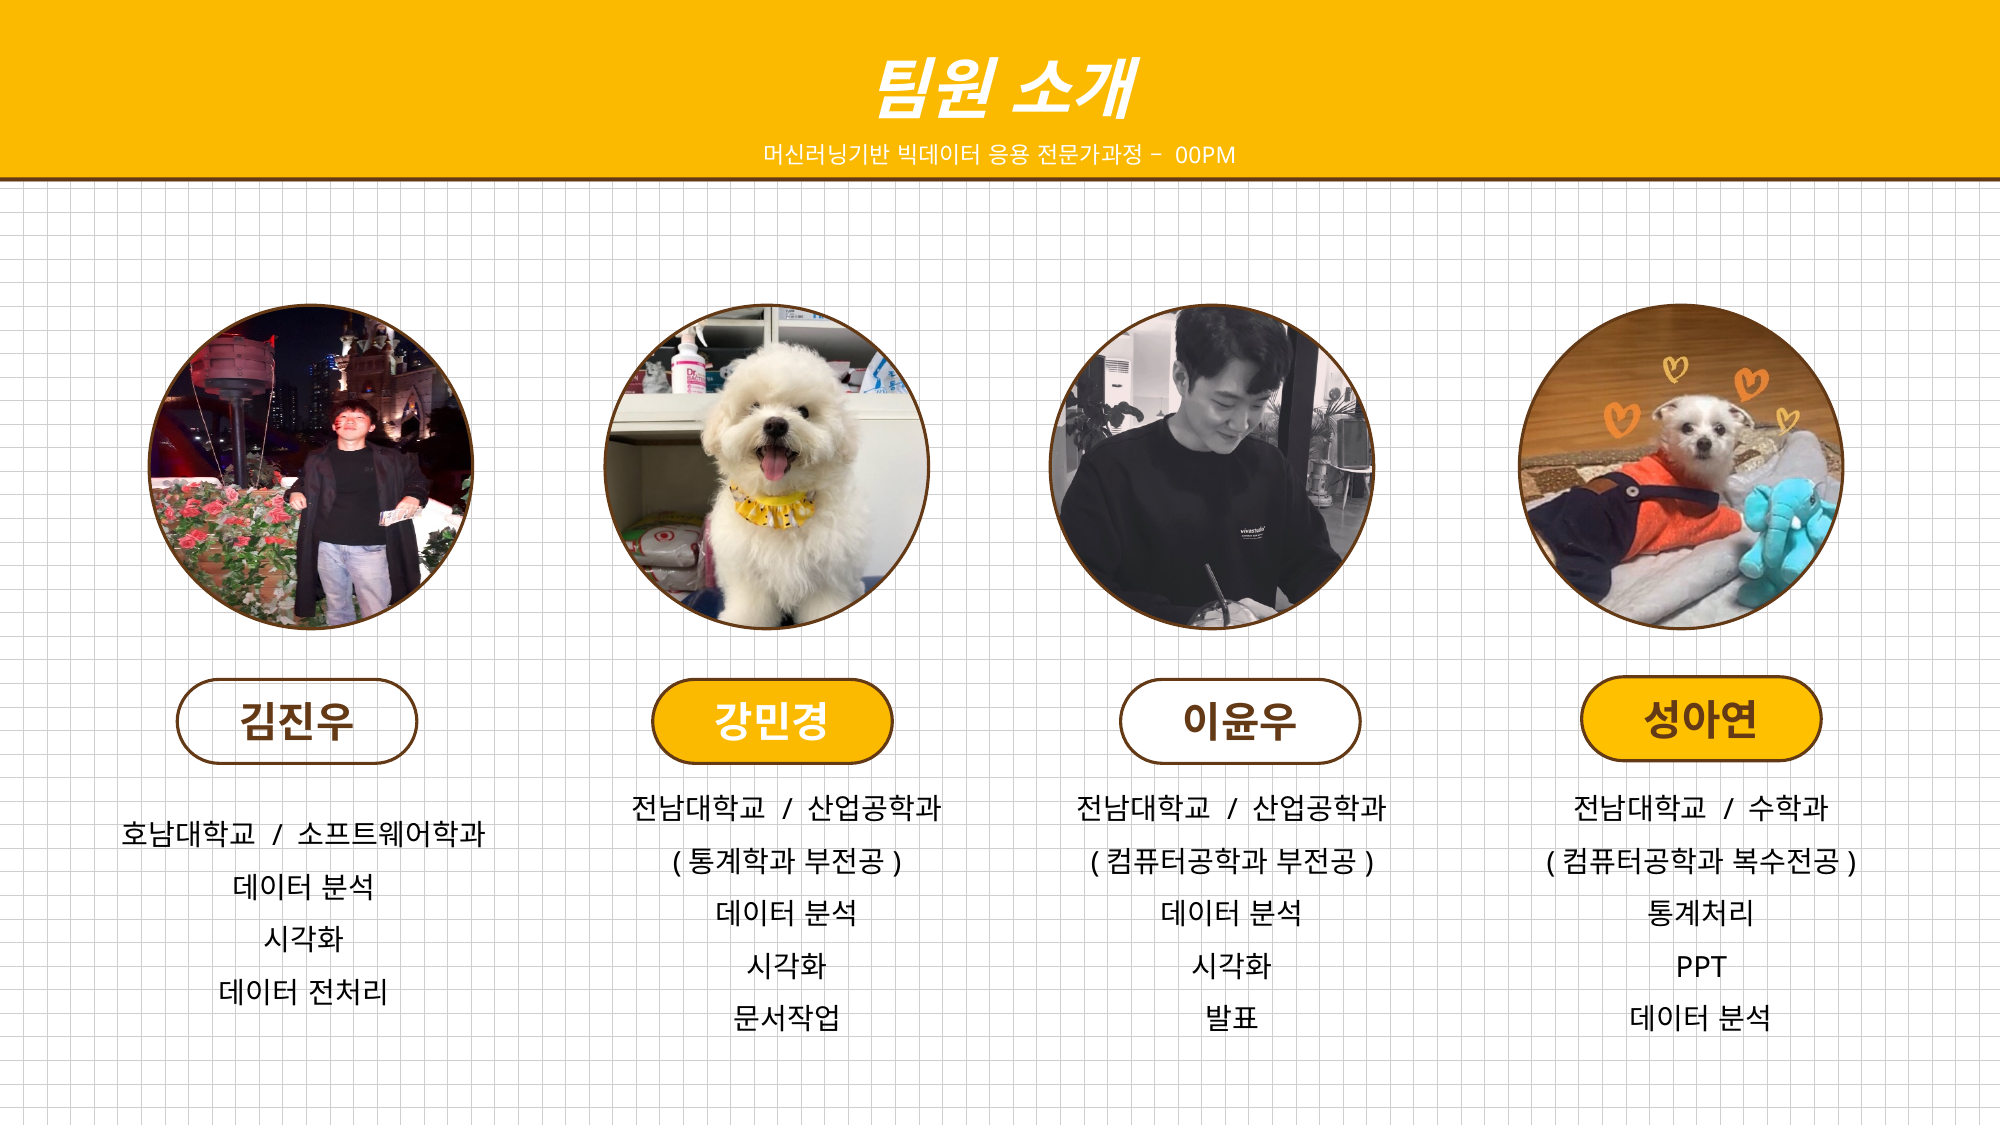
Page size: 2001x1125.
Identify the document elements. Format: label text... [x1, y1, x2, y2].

text_box [603, 304, 930, 630]
text_box 이윤우 [1119, 678, 1362, 765]
text_box 전남대학교 / 수학과 (컴퓨터공학과 복수전공) 통계처리 PPT 데이터 분석 [1480, 813, 1923, 995]
text_box [148, 304, 474, 630]
text_box [1049, 304, 1375, 630]
text_box [1518, 304, 1844, 630]
text_box 강민경 [651, 678, 894, 765]
text_box 성아연 [1580, 675, 1823, 762]
text_box 전남대학교 / 산업공학과 (통계학과 부전공) 데이터 분석 시각화 문서작업 [565, 813, 1009, 995]
text_box 김진우 [176, 678, 418, 765]
text_box 팀원 소개 머신러닝기반 빅데이터 응용 전문가과정 – 00PM [0, 0, 2000, 178]
text_box 전남대학교 / 산업공학과 (컴퓨터공학과 부전공) 데이터 분석 시각화 발표 [1010, 813, 1454, 995]
text_box 호남대학교 / 소프트웨어학과 데이터 분석 시각화 데이터 전처리 [82, 813, 526, 995]
